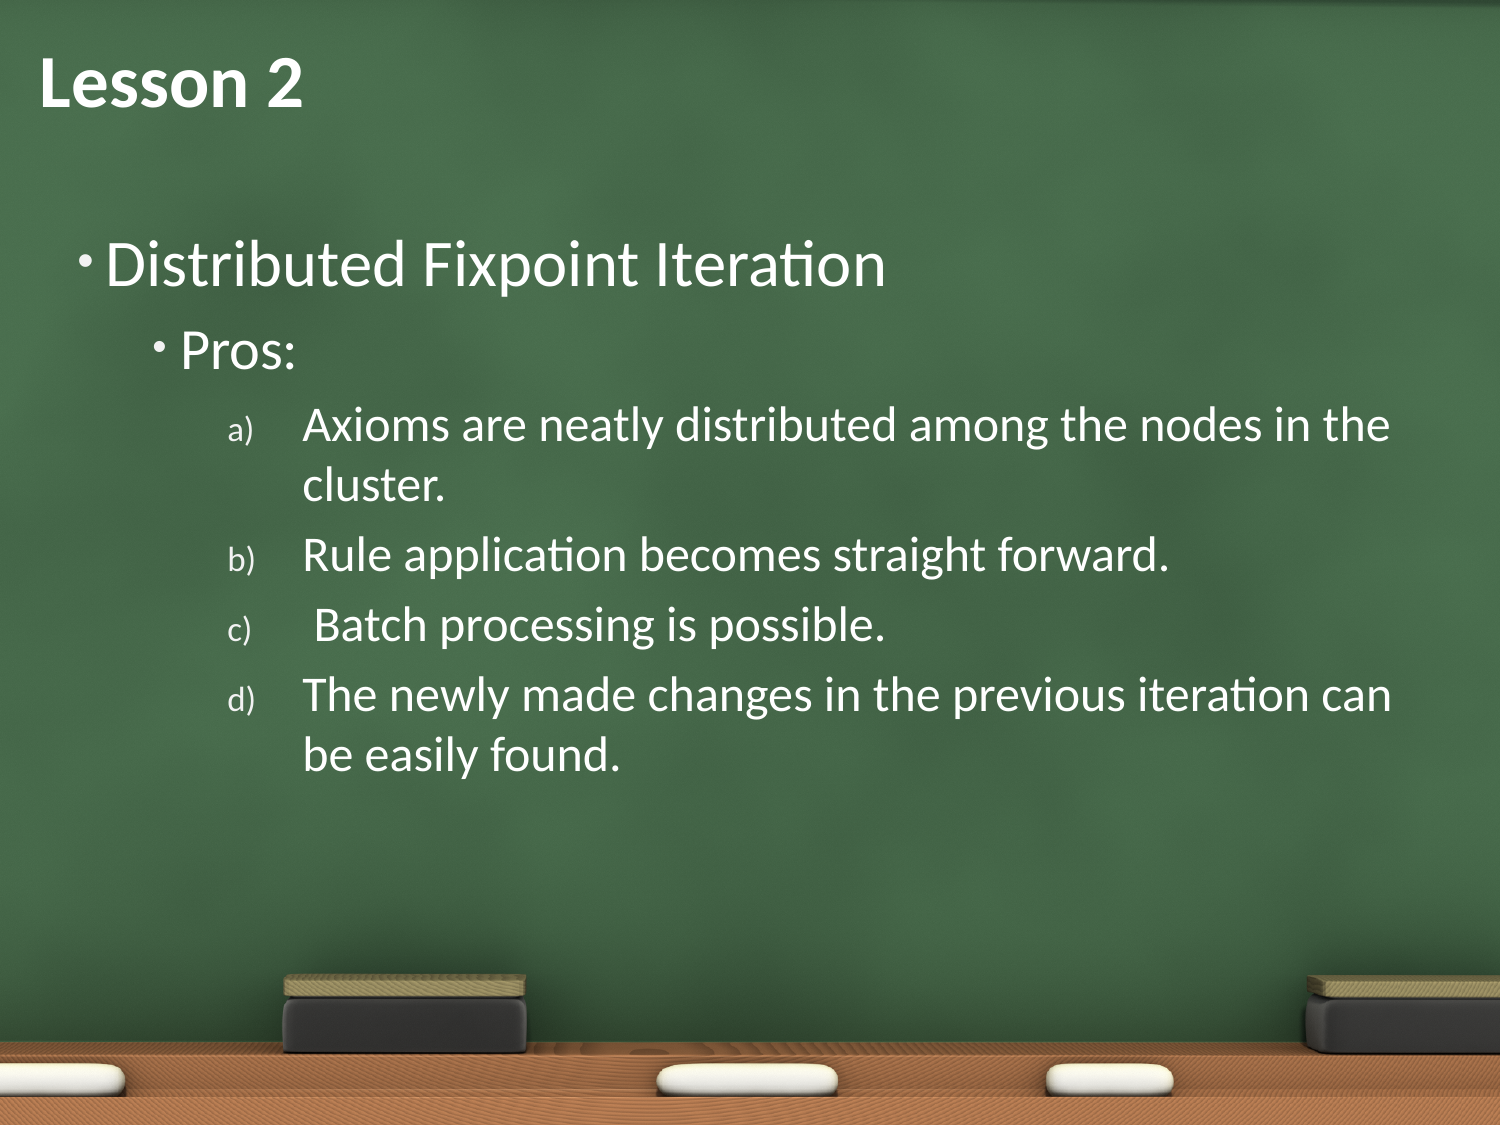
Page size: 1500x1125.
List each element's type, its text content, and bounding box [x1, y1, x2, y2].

picture [0, 0, 1500, 1125]
text_box Distributed Fixpoint Iteration Pros: Axioms are neatly distributed among the nodes in the cluster. Rule application becomes straight forward. Batch processing is possible. The newly made changes in the previous iteration can be easily found. [62, 212, 1438, 913]
title Lesson 2 [24, 24, 1375, 130]
